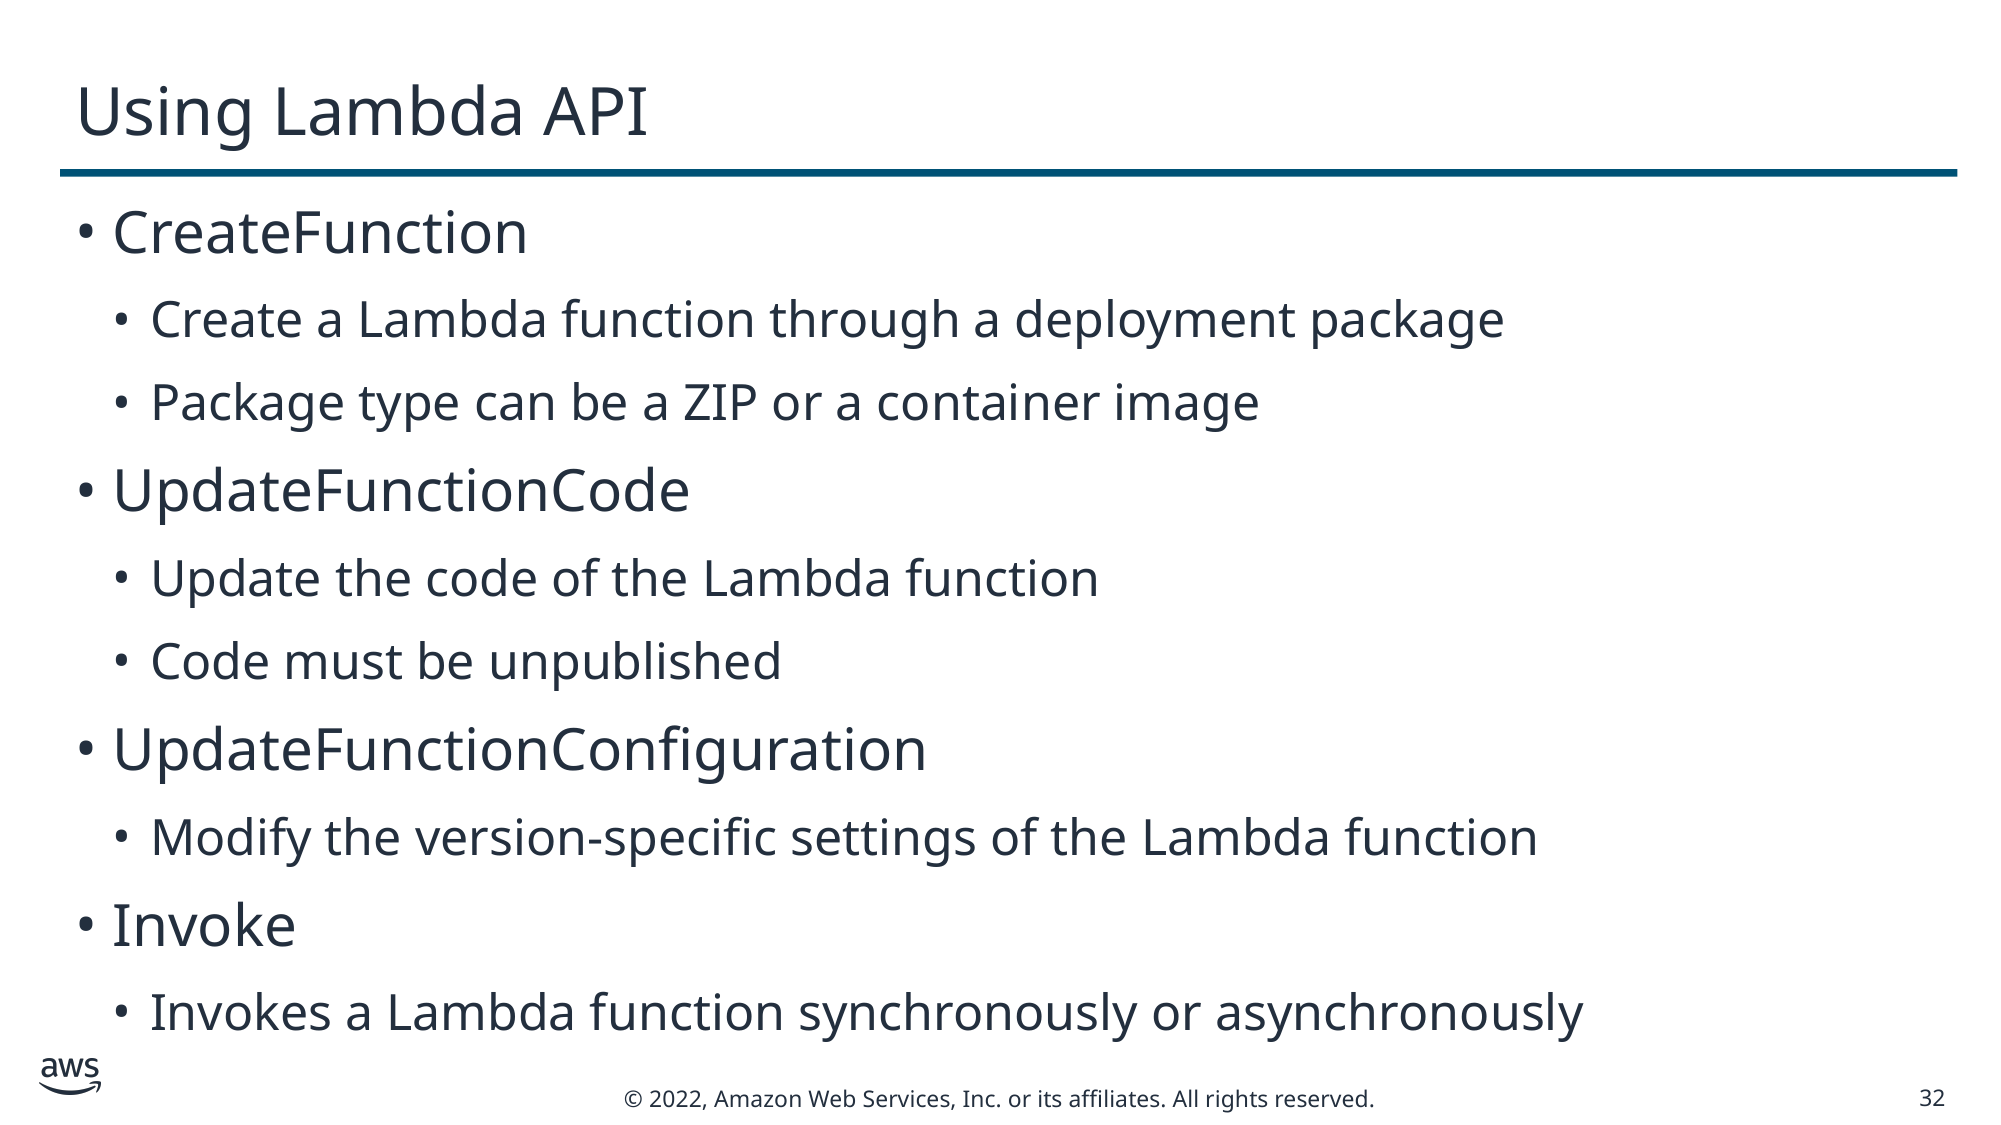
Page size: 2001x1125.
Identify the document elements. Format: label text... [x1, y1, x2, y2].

picture [39, 1058, 101, 1095]
list CreateFunction Create a Lambda function through a deployment package Package type can be a ZIP or a container image UpdateFunctionCode Update the code of the Lambda function Code must be unpublished UpdateFunctionConfiguration Modify the version-specific settings of the Lambda function Invoke Invokes a Lambda function synchronously or asynchronously [60, 187, 1961, 1056]
title Using Lambda API [60, 49, 1958, 170]
slide_number 32 [1881, 1077, 1961, 1121]
